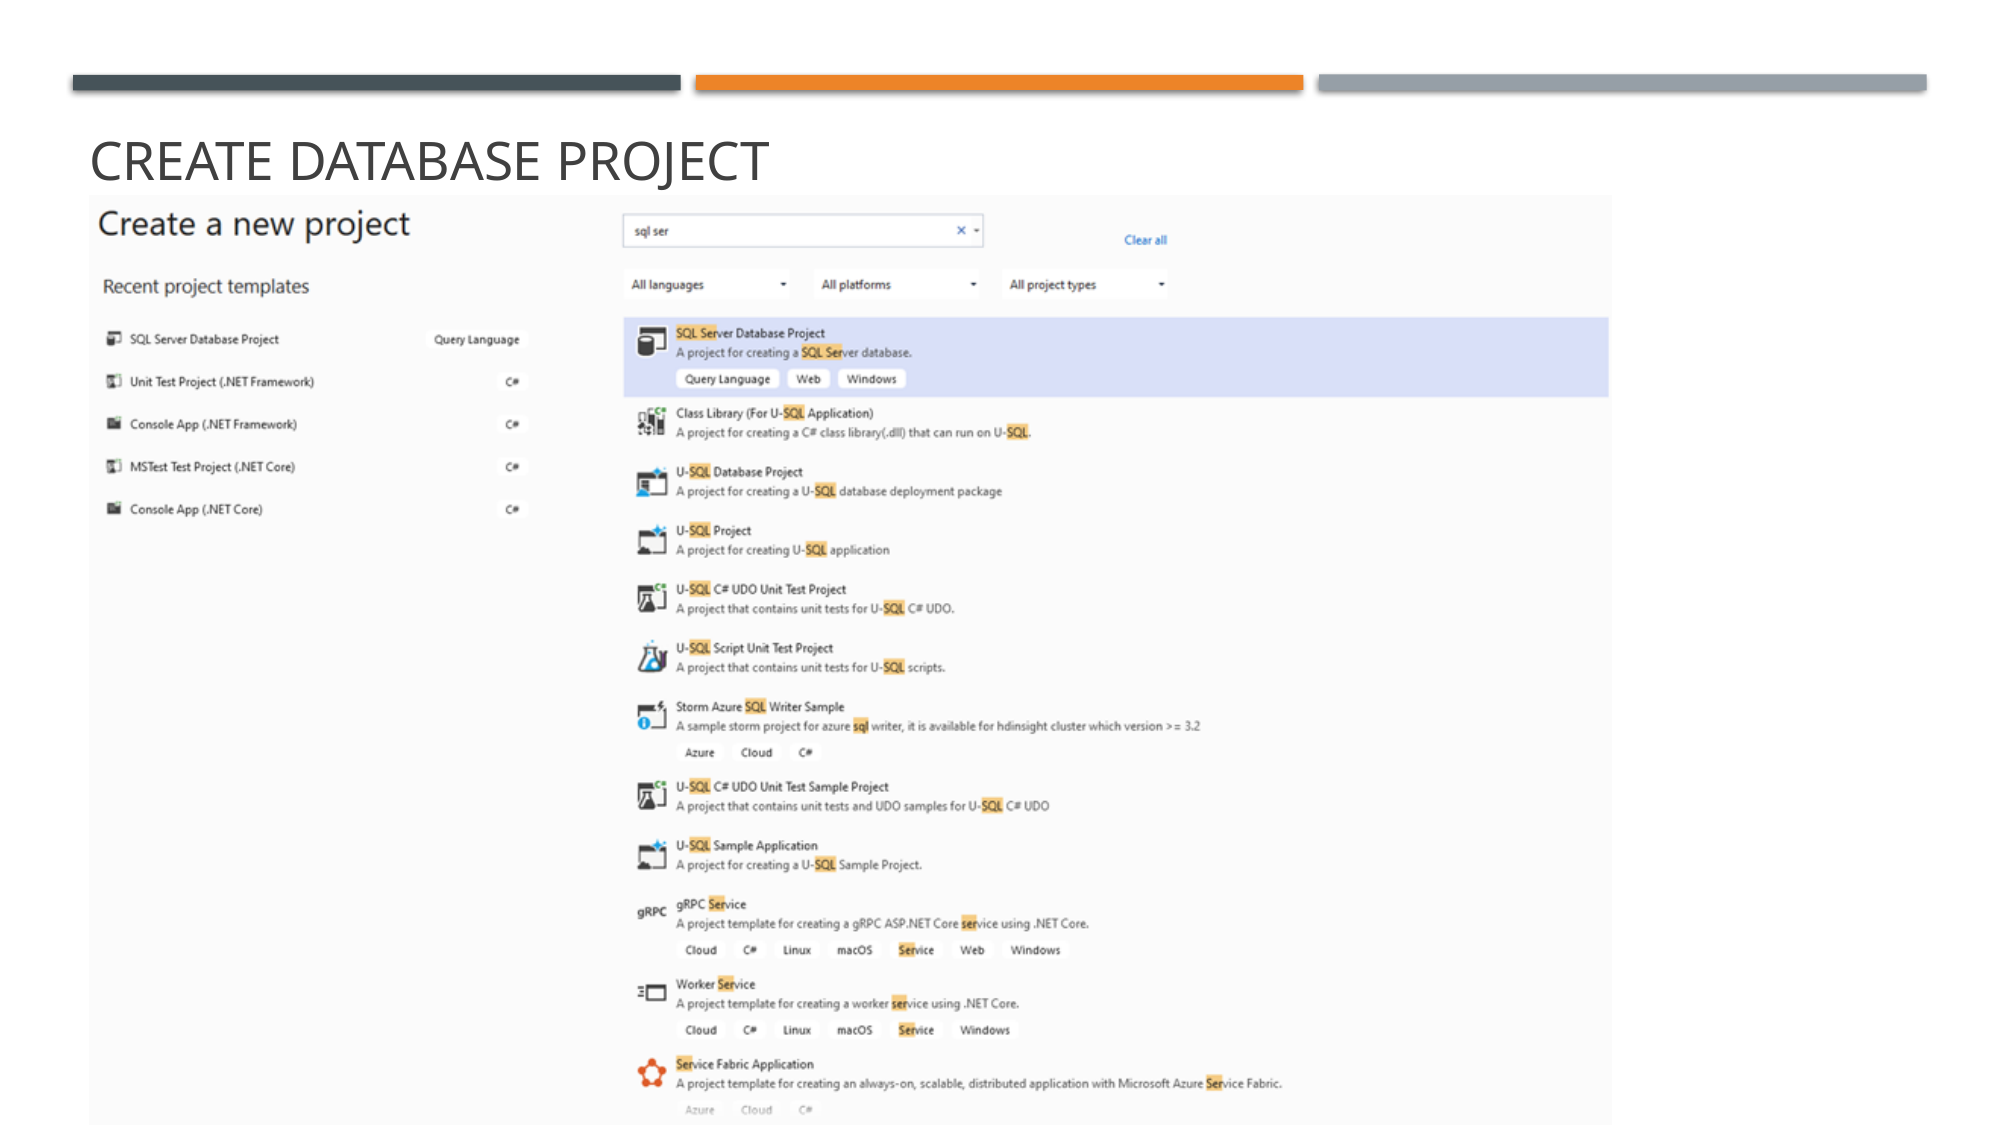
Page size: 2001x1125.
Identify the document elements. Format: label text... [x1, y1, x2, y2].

picture [88, 195, 1613, 1125]
title Create database project [74, 119, 1929, 199]
